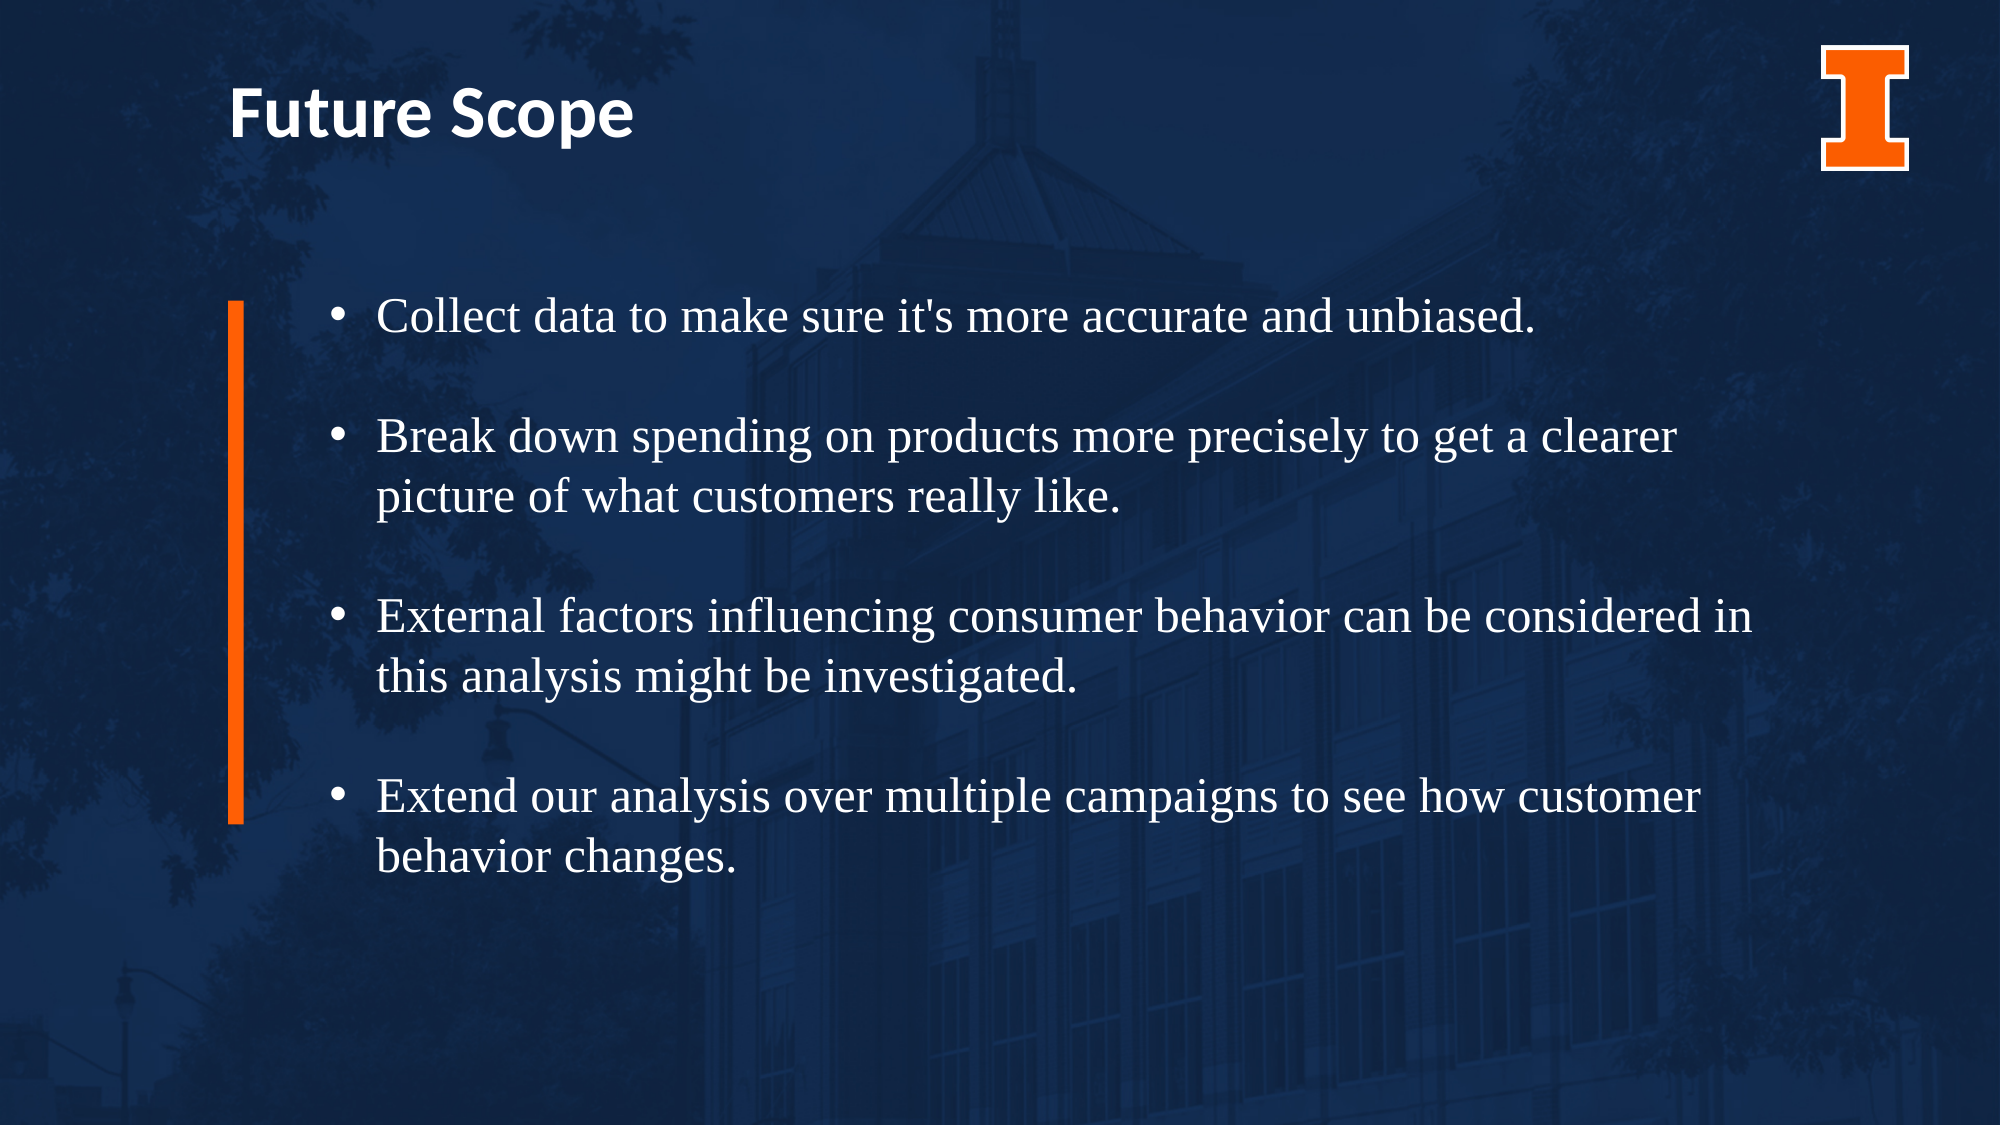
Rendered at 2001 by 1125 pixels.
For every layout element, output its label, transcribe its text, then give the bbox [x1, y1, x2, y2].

text_box Future Scope [214, 55, 1225, 161]
picture [0, 0, 2000, 1125]
text_box Collect data to make sure it's more accurate and unbiased. Break down spending on products more precisely to get a clearer picture of what customers really like. External factors influencing consumer behavior can be considered in this analysis might be investigated. Extend our analysis over multiple campaigns to see how customer behavior changes. [314, 275, 1791, 891]
